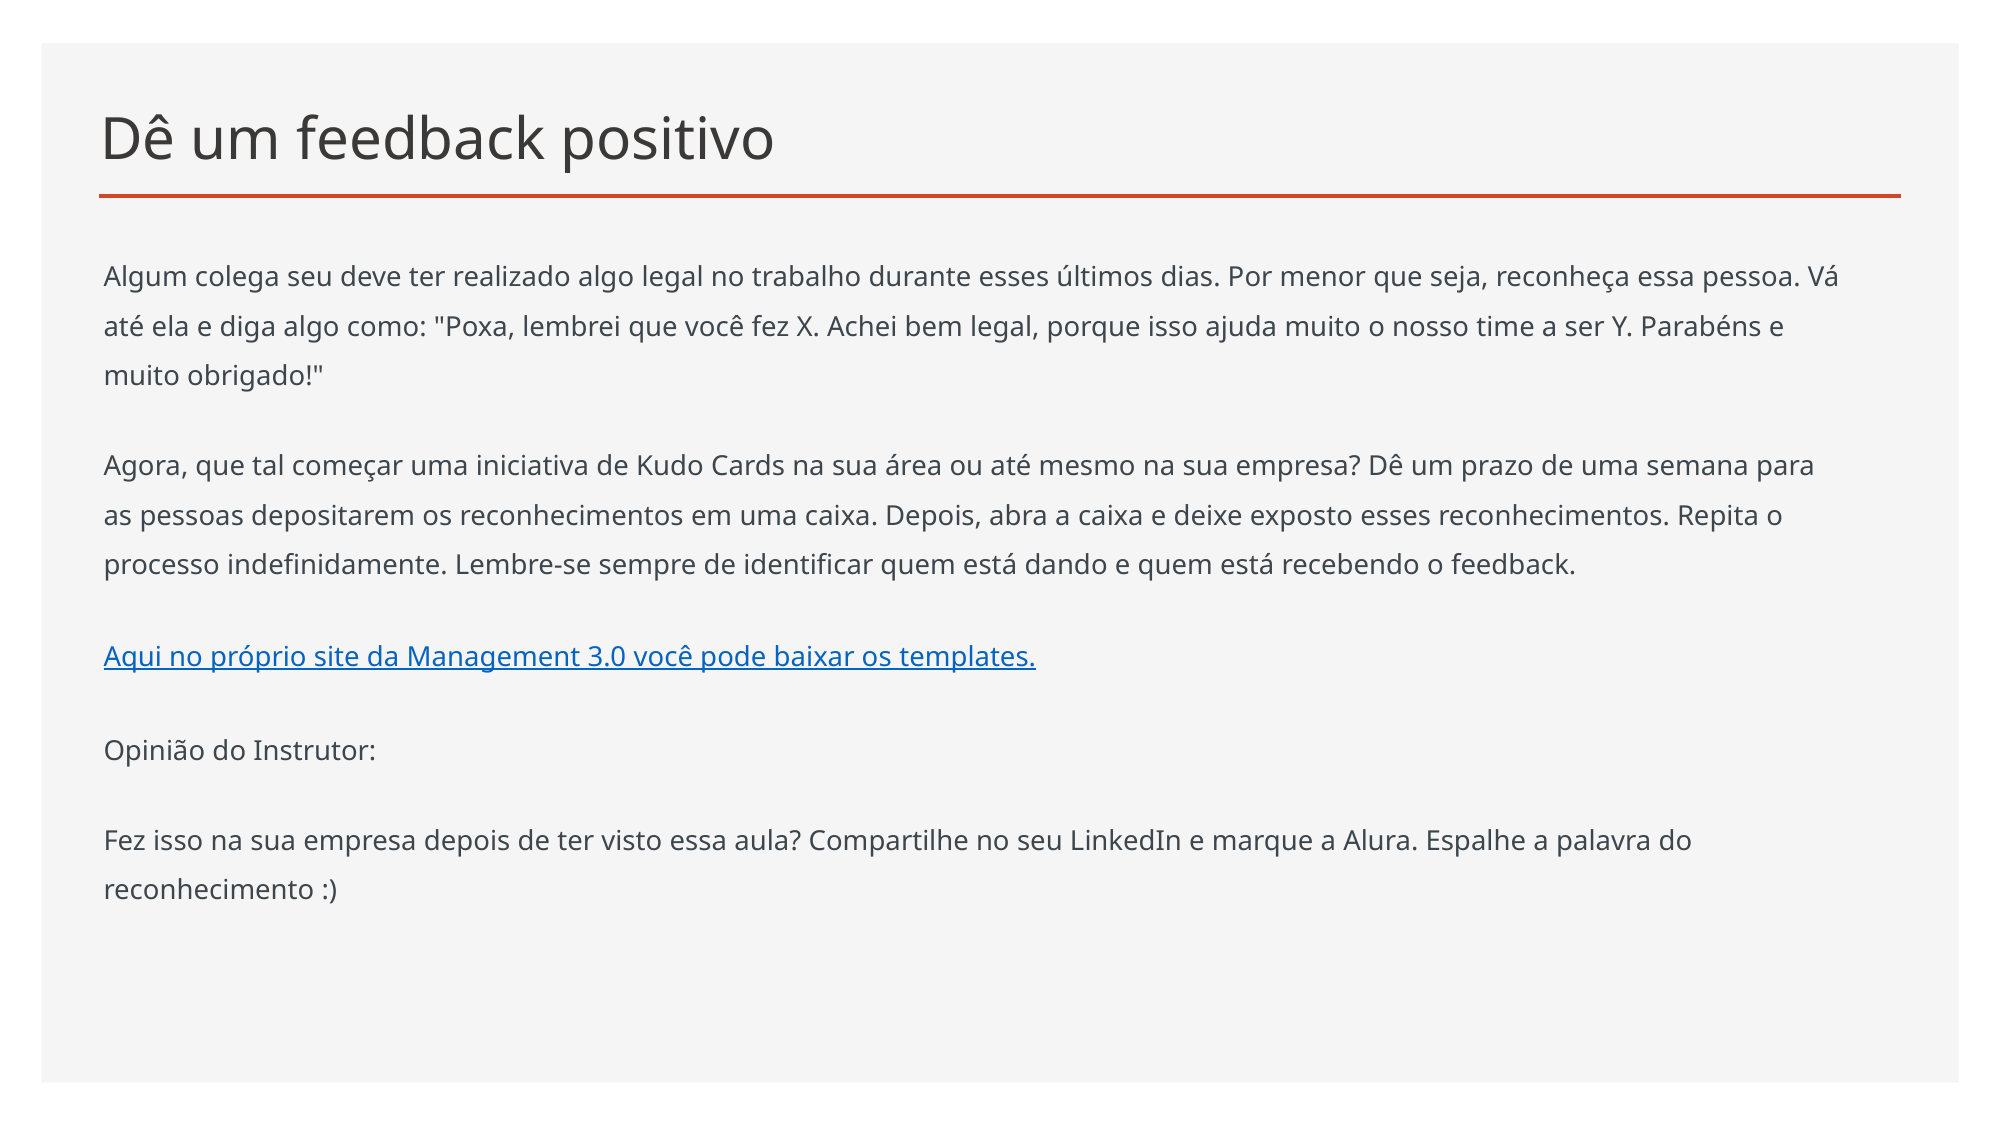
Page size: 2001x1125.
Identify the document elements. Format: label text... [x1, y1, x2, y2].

title Dê um feedback positivo [85, 73, 1214, 179]
list Algum colega seu deve ter realizado algo legal no trabalho durante esses últimos dias. Por menor que seja, reconheça essa pessoa. Vá até ela e diga algo como: "Poxa, lembrei que você fez X. Achei bem legal, porque isso ajuda muito o nosso time a ser Y. Parabéns e muito obrigado!" Agora, que tal começar uma iniciativa de Kudo Cards na sua área ou até mesmo na sua empresa? Dê um prazo de uma semana para as pessoas depositarem os reconhecimentos em uma caixa. Depois, abra a caixa e deixe exposto esses reconhecimentos. Repita o processo indefinidamente. Lembre-se sempre de identificar quem está dando e quem está recebendo o feedback. Aqui no próprio site da Management 3.0 você pode baixar os templates. Opinião do Instrutor: Fez isso na sua empresa depois de ter visto essa aula? Compartilhe no seu LinkedIn e marque a Alura. Espalhe a palavra do reconhecimento :) [88, 235, 1864, 1035]
